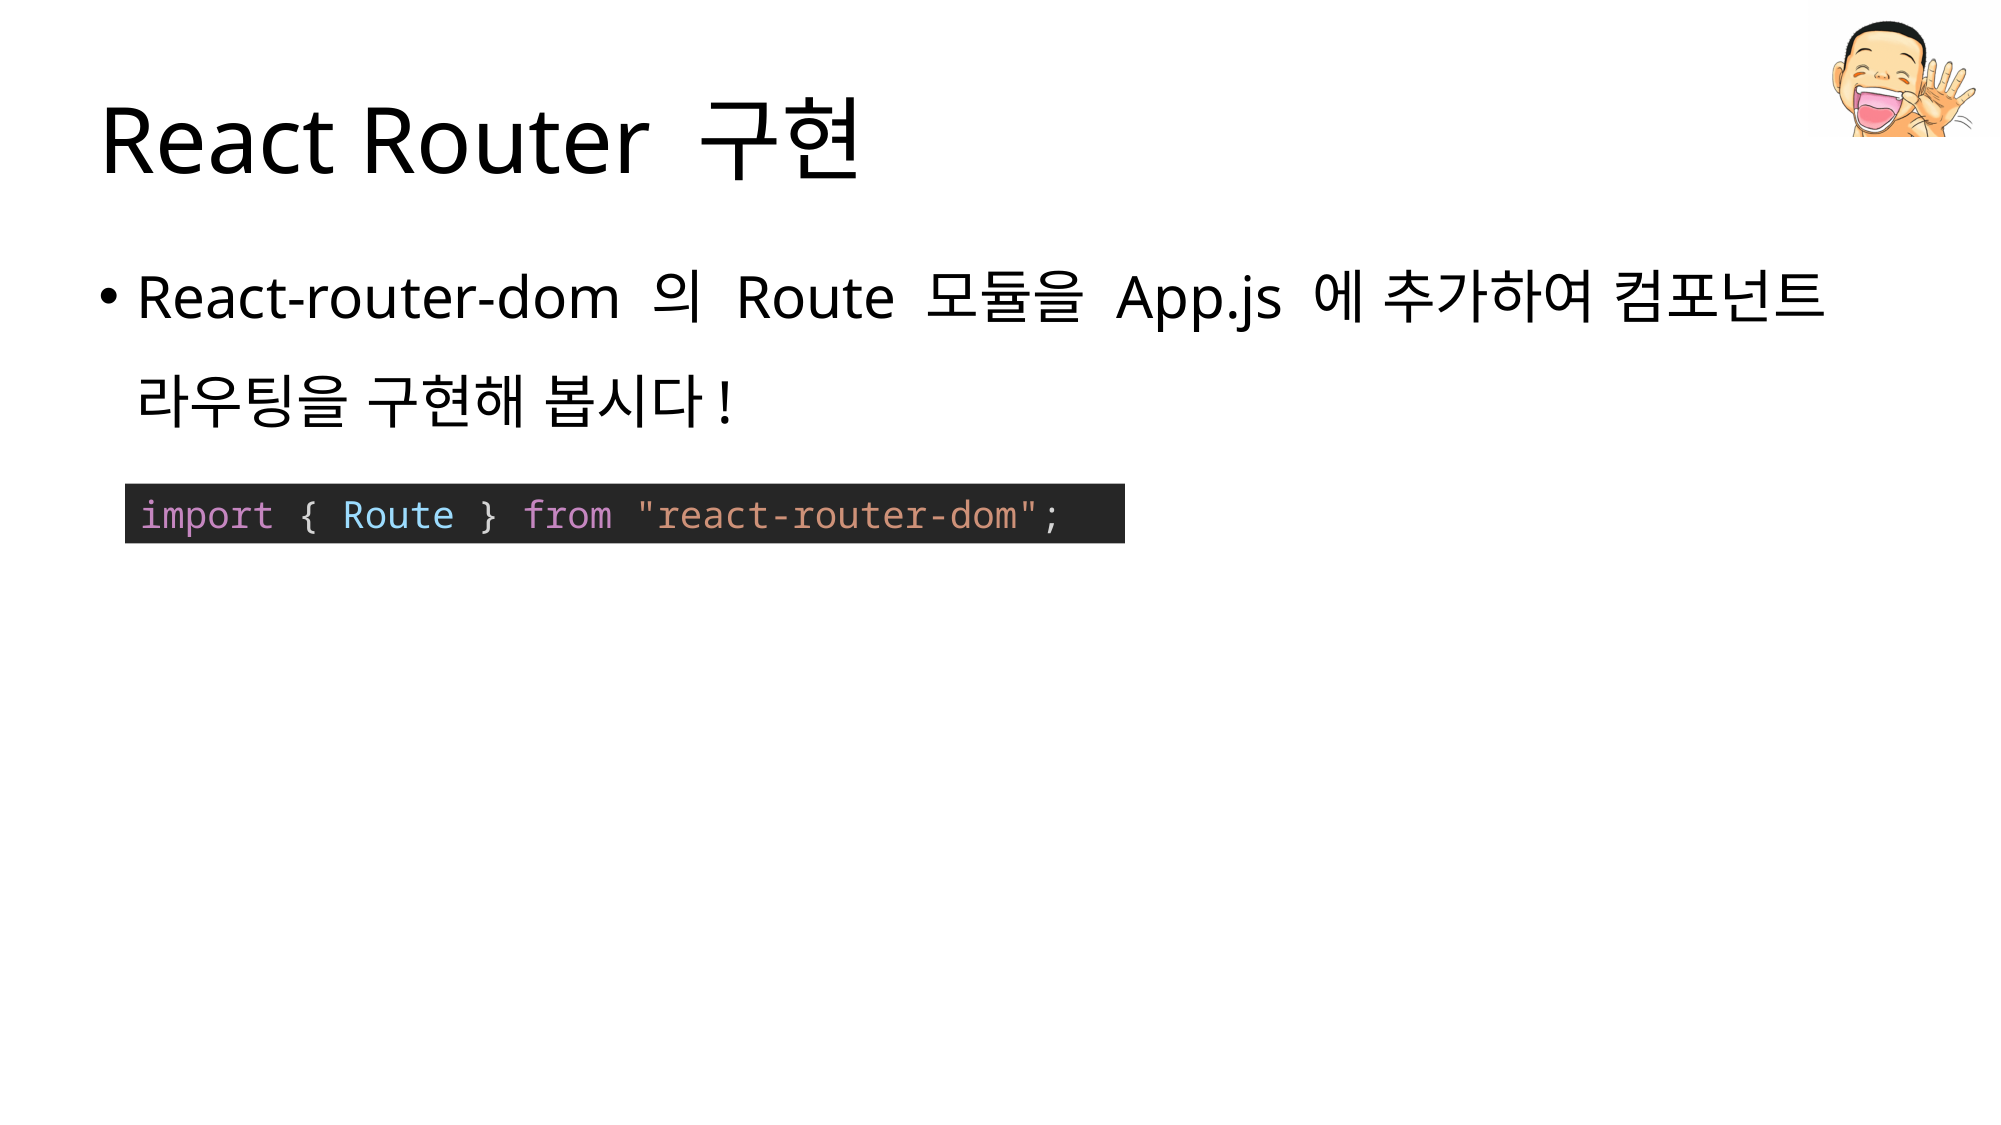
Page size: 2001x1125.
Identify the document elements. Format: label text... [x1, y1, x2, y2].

picture [1931, 0, 2000, 137]
list React-router-dom 의 Route 모듈을 App.js 에 추가하여 컴포넌트 라우팅을 구현해 봅시다! [83, 217, 1931, 1125]
title React Router 구현 [83, 0, 1931, 217]
text_box import { Route } from "react-router-dom"; [125, 483, 1125, 544]
